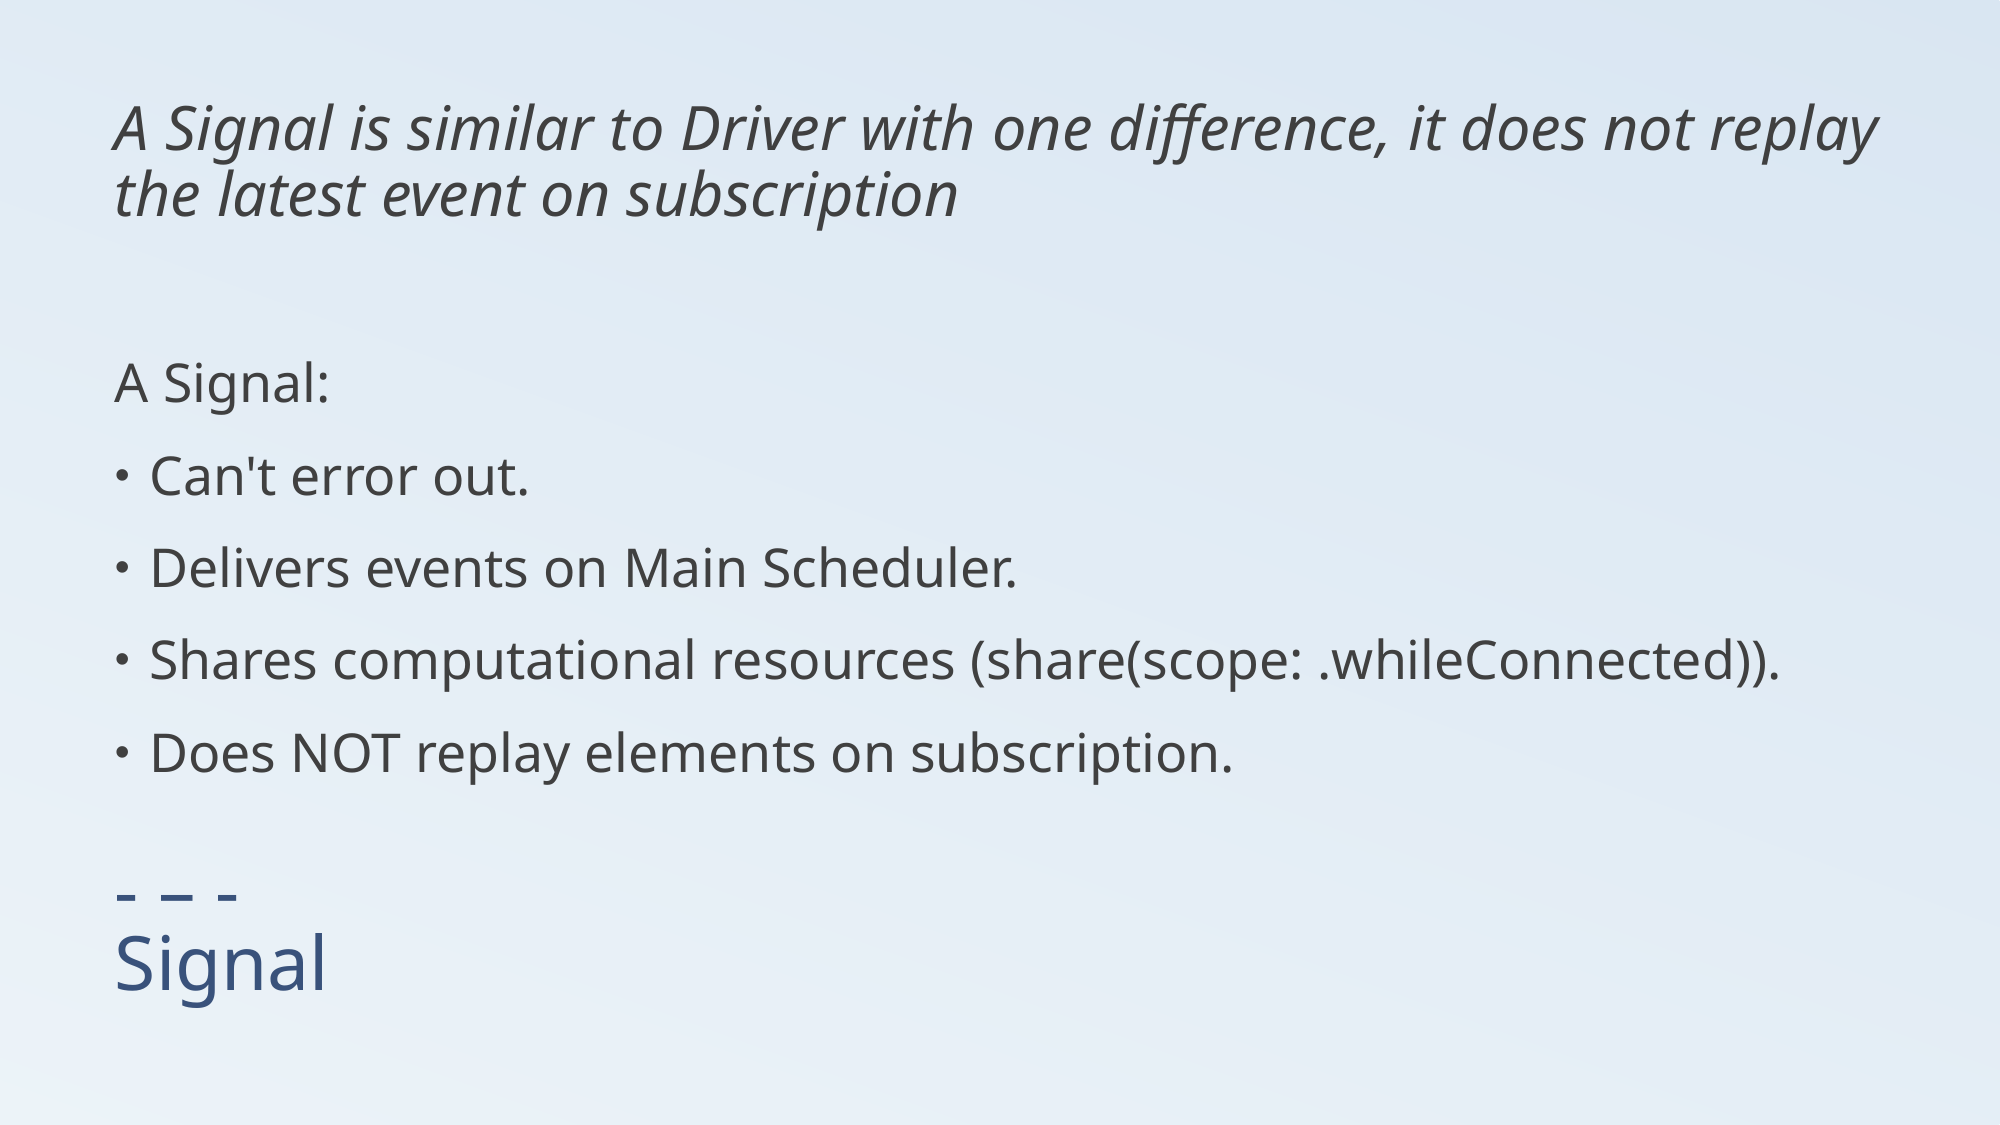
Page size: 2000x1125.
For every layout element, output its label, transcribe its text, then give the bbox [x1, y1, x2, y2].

title - – - Signal [99, 837, 1900, 1013]
list A Signal is similar to Driver with one difference, it does not replay the latest event on subscription A Signal: Can't error out. Delivers events on Main Scheduler. Shares computational resources (share(scope: .whileConnected)). Does NOT replay elements on subscription. [99, 90, 1900, 800]
